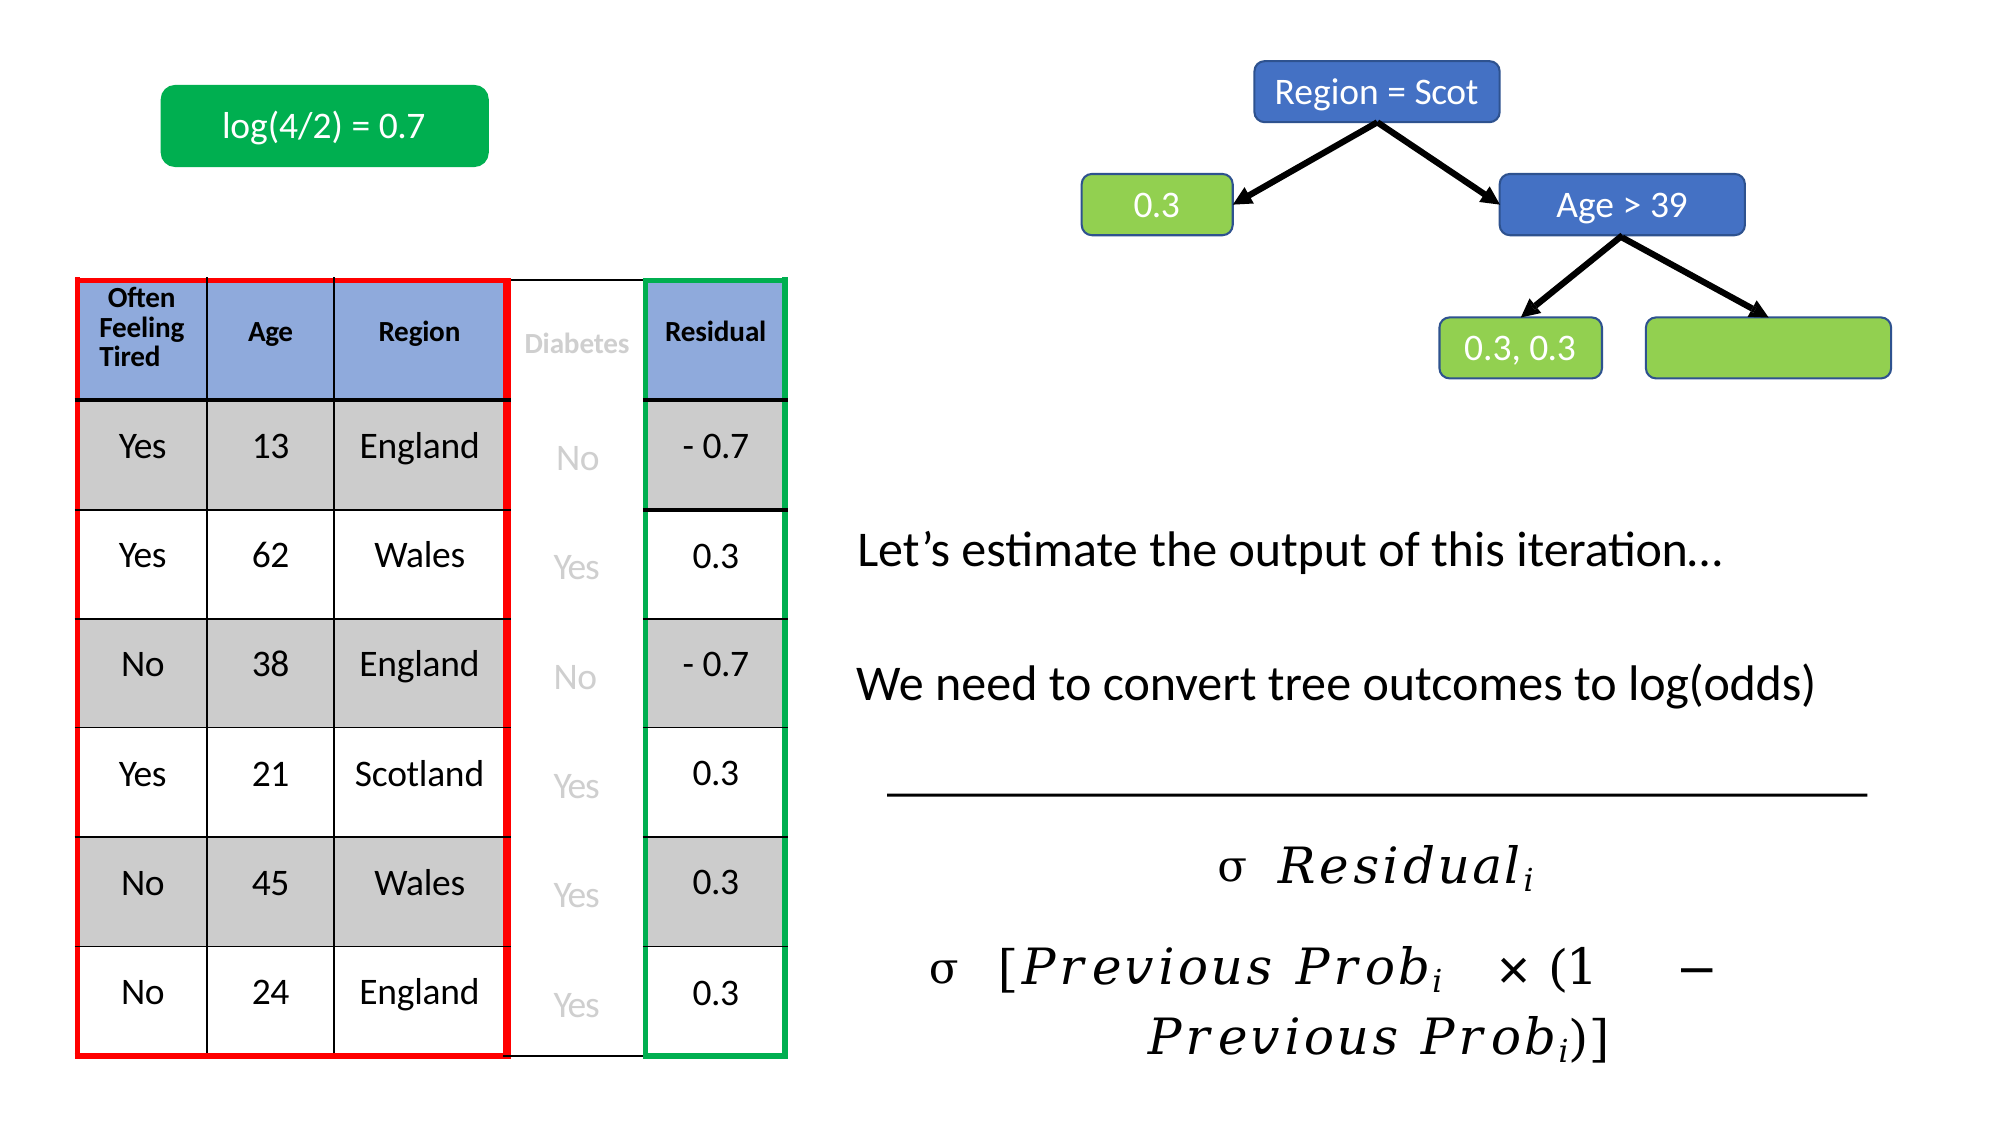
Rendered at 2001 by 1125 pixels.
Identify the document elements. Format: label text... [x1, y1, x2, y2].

text_box 0.3, 0.3 -0.7, -0.7, 0.3 Let’s estimate the output of this iteration… We need to convert tree outcomes to log(odds) σ 𝑅𝑒𝑠𝑖𝑑𝑢𝑎𝑙𝑖 σ [𝑃𝑟𝑒𝑣𝑖𝑜𝑢𝑠 𝑃𝑟𝑜𝑏𝑖 × (1 − 𝑃𝑟𝑒𝑣𝑖𝑜𝑢𝑠 𝑃𝑟𝑜𝑏𝑖)] [852, 320, 1881, 1069]
table_header Region [335, 283, 503, 398]
table_cell No [80, 947, 206, 1053]
table_cell [511, 837, 643, 947]
table_cell 24 [208, 947, 333, 1053]
table_cell [511, 619, 643, 727]
table_header [511, 281, 643, 400]
table_cell - 0.7 [648, 402, 782, 508]
table_cell 0.3 [648, 728, 782, 836]
table_cell [511, 947, 643, 1055]
table_cell [511, 510, 643, 619]
table_cell Scotland [335, 728, 503, 836]
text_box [160, 84, 489, 168]
table_header Age [208, 283, 333, 398]
table_cell 0.3 [648, 838, 782, 946]
table_cell England [335, 402, 503, 509]
table_cell No [80, 620, 206, 727]
table_cell 0.3 [648, 947, 782, 1053]
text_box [1253, 59, 1502, 118]
table_header Often Feeling Tired [80, 283, 206, 398]
table_cell 13 [208, 402, 333, 509]
table_cell England [335, 947, 503, 1053]
table_cell Wales [335, 838, 503, 946]
table_cell 0.3 [648, 512, 782, 618]
table_cell [511, 400, 643, 510]
table_cell - 0.7 [648, 620, 782, 727]
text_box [1232, 119, 1893, 380]
table_cell Yes [80, 402, 206, 509]
table_cell 38 [208, 620, 333, 727]
table_cell No [80, 838, 206, 946]
table_cell England [335, 620, 503, 727]
table_cell [511, 727, 643, 837]
table_cell 21 [208, 728, 333, 836]
table_cell Yes [80, 511, 206, 618]
table_cell 45 [208, 838, 333, 946]
table_cell Wales [335, 511, 503, 618]
table_cell Yes [80, 728, 206, 836]
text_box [1080, 172, 1227, 237]
table_header Residual [648, 283, 782, 398]
table_cell 62 [208, 511, 333, 618]
